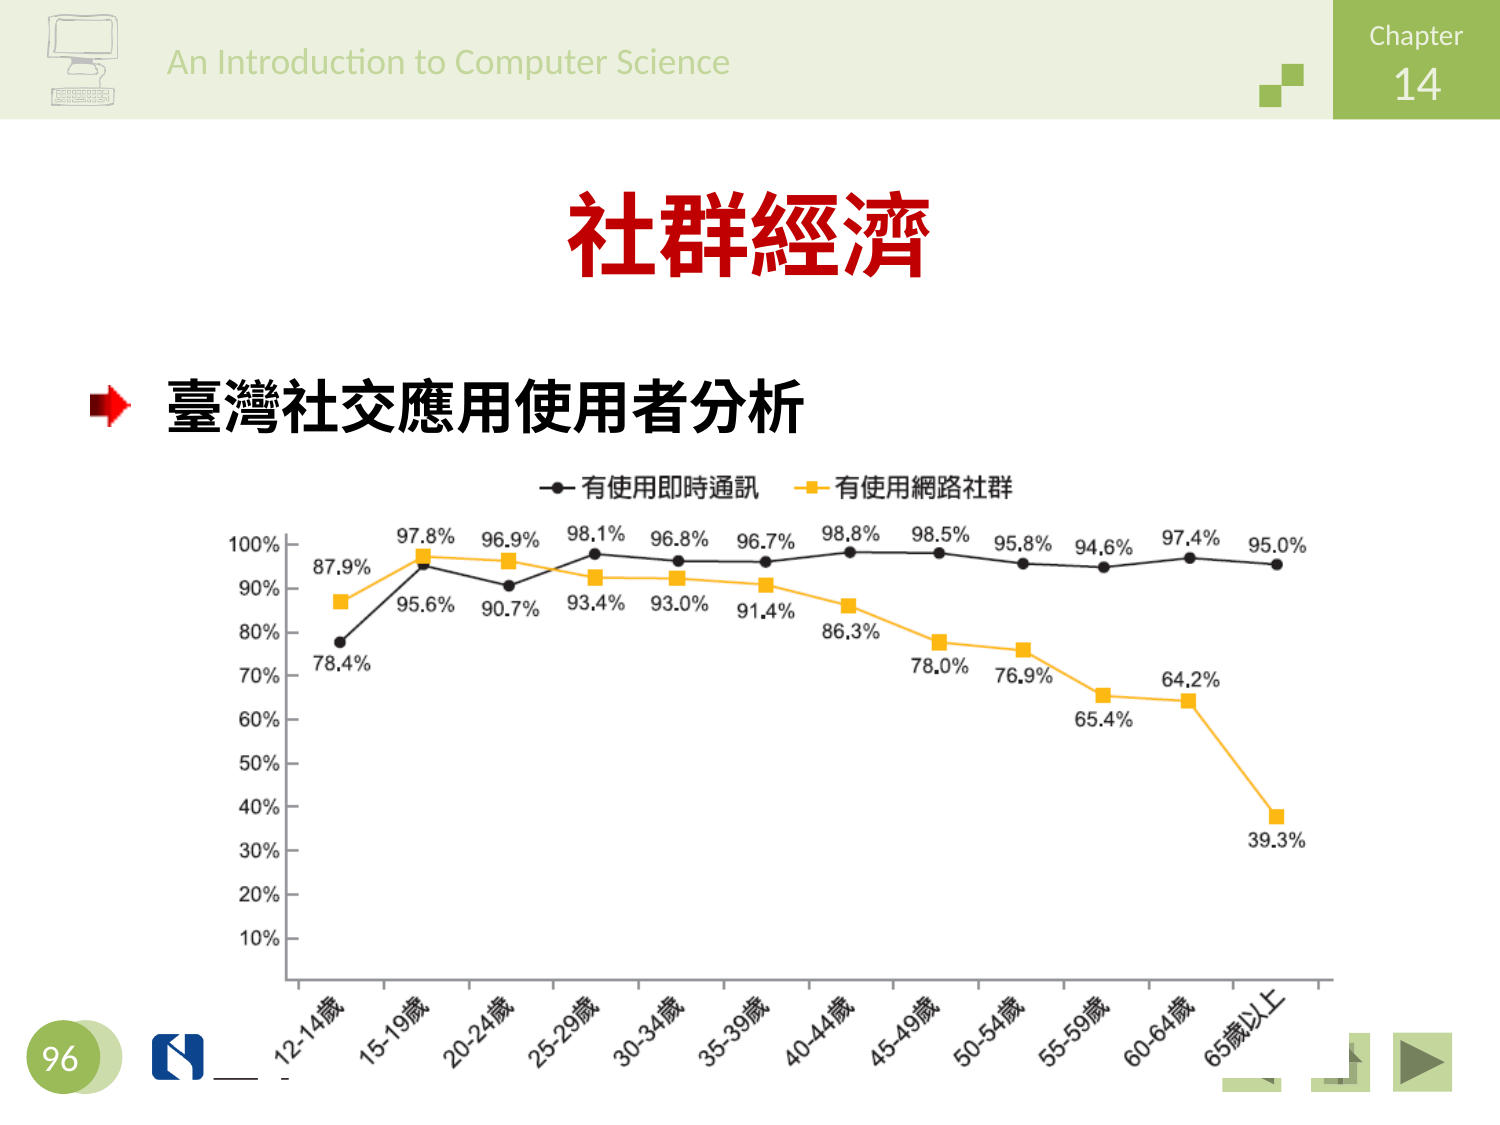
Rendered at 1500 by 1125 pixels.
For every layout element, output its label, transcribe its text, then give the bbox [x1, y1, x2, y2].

title 社群經濟 [75, 138, 1425, 327]
picture [47, 14, 118, 106]
list 臺灣社交應用使用者分析 [75, 363, 1425, 1005]
picture [90, 385, 131, 427]
picture [152, 451, 1350, 1080]
